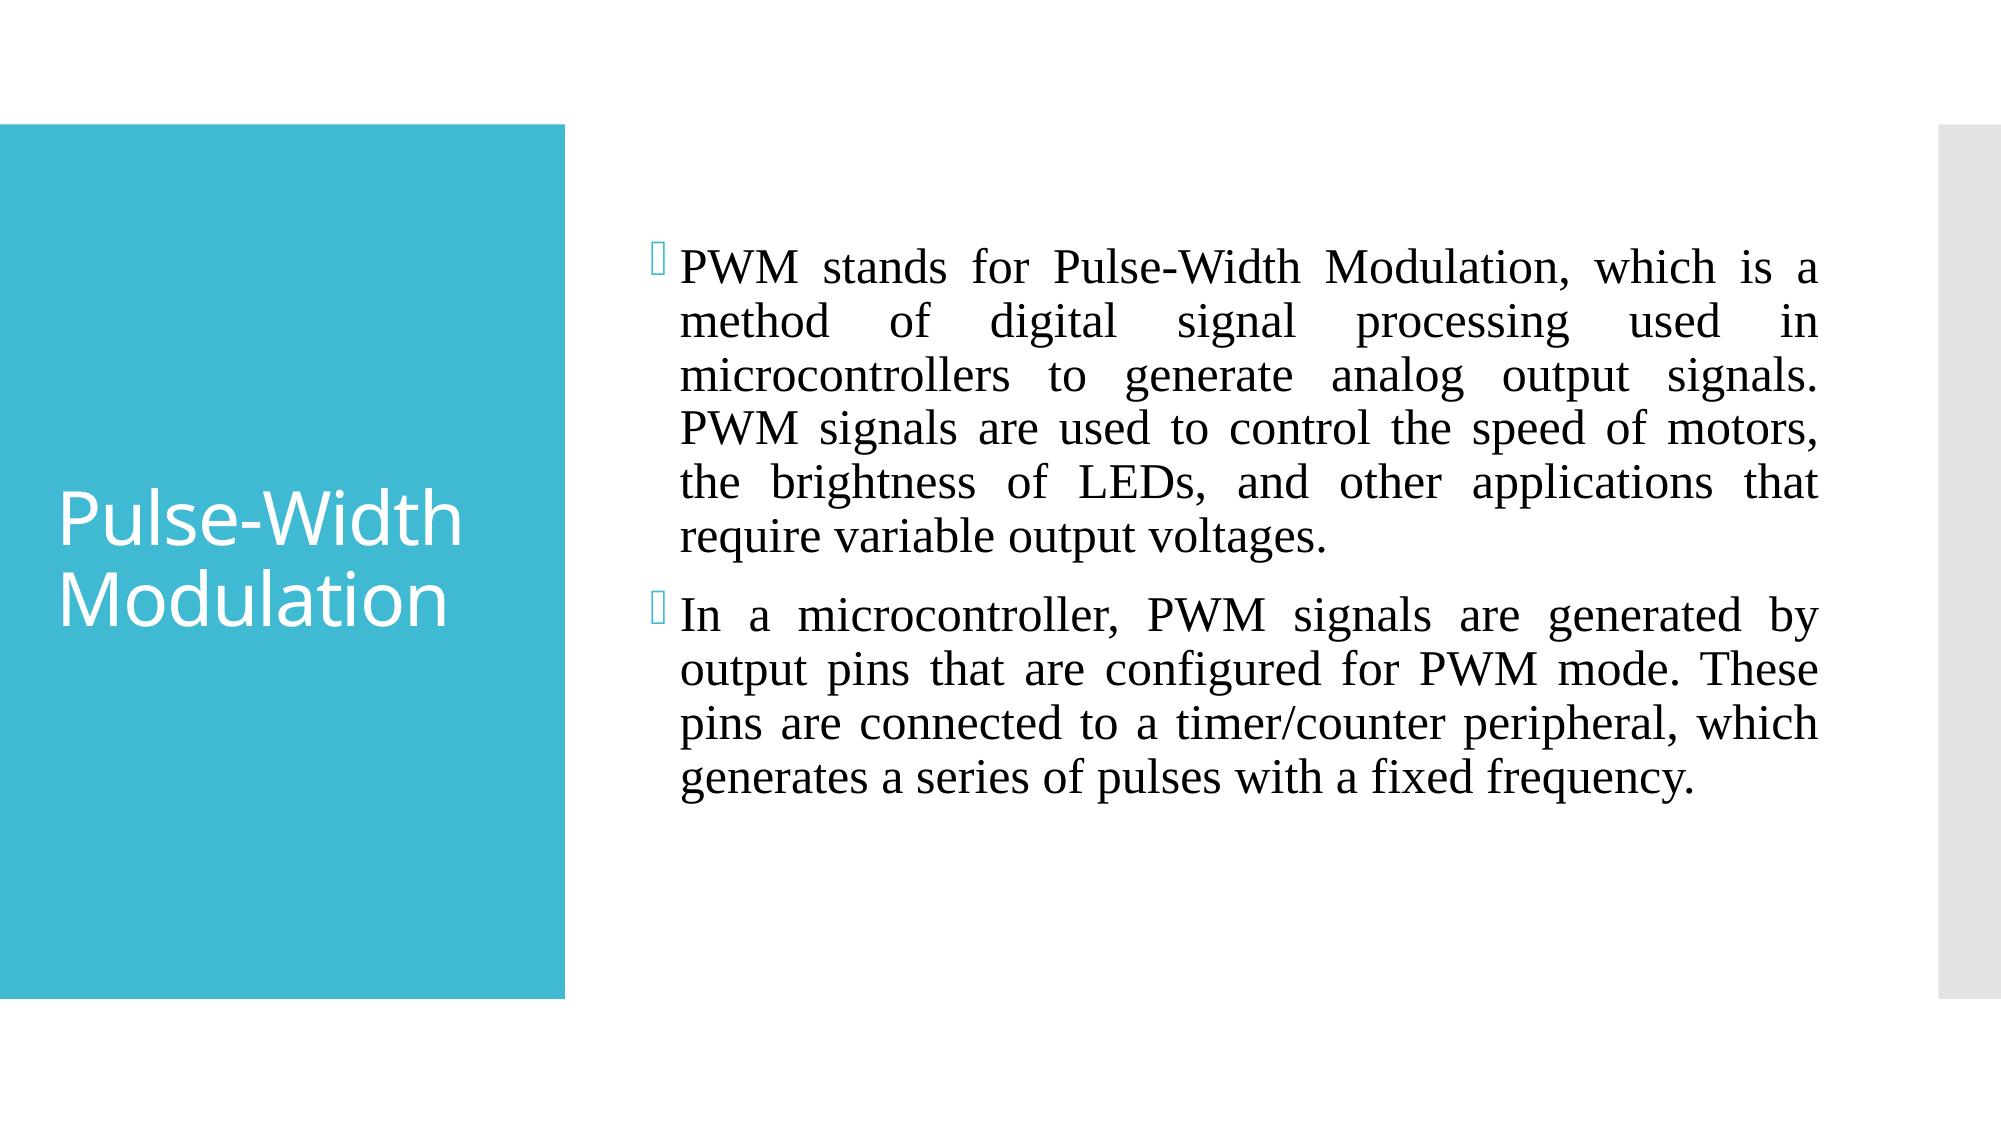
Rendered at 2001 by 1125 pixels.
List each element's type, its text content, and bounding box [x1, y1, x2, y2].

list PWM stands for Pulse-Width Modulation, which is a method of digital signal processing used in microcontrollers to generate analog output signals. PWM signals are used to control the speed of motors, the brightness of LEDs, and other applications that require variable output voltages. In a microcontroller, PWM signals are generated by output pins that are configured for PWM mode. These pins are connected to a timer/counter peripheral, which generates a series of pulses with a fixed frequency. [634, 141, 1835, 982]
title Pulse-Width Modulation [41, 184, 525, 940]
